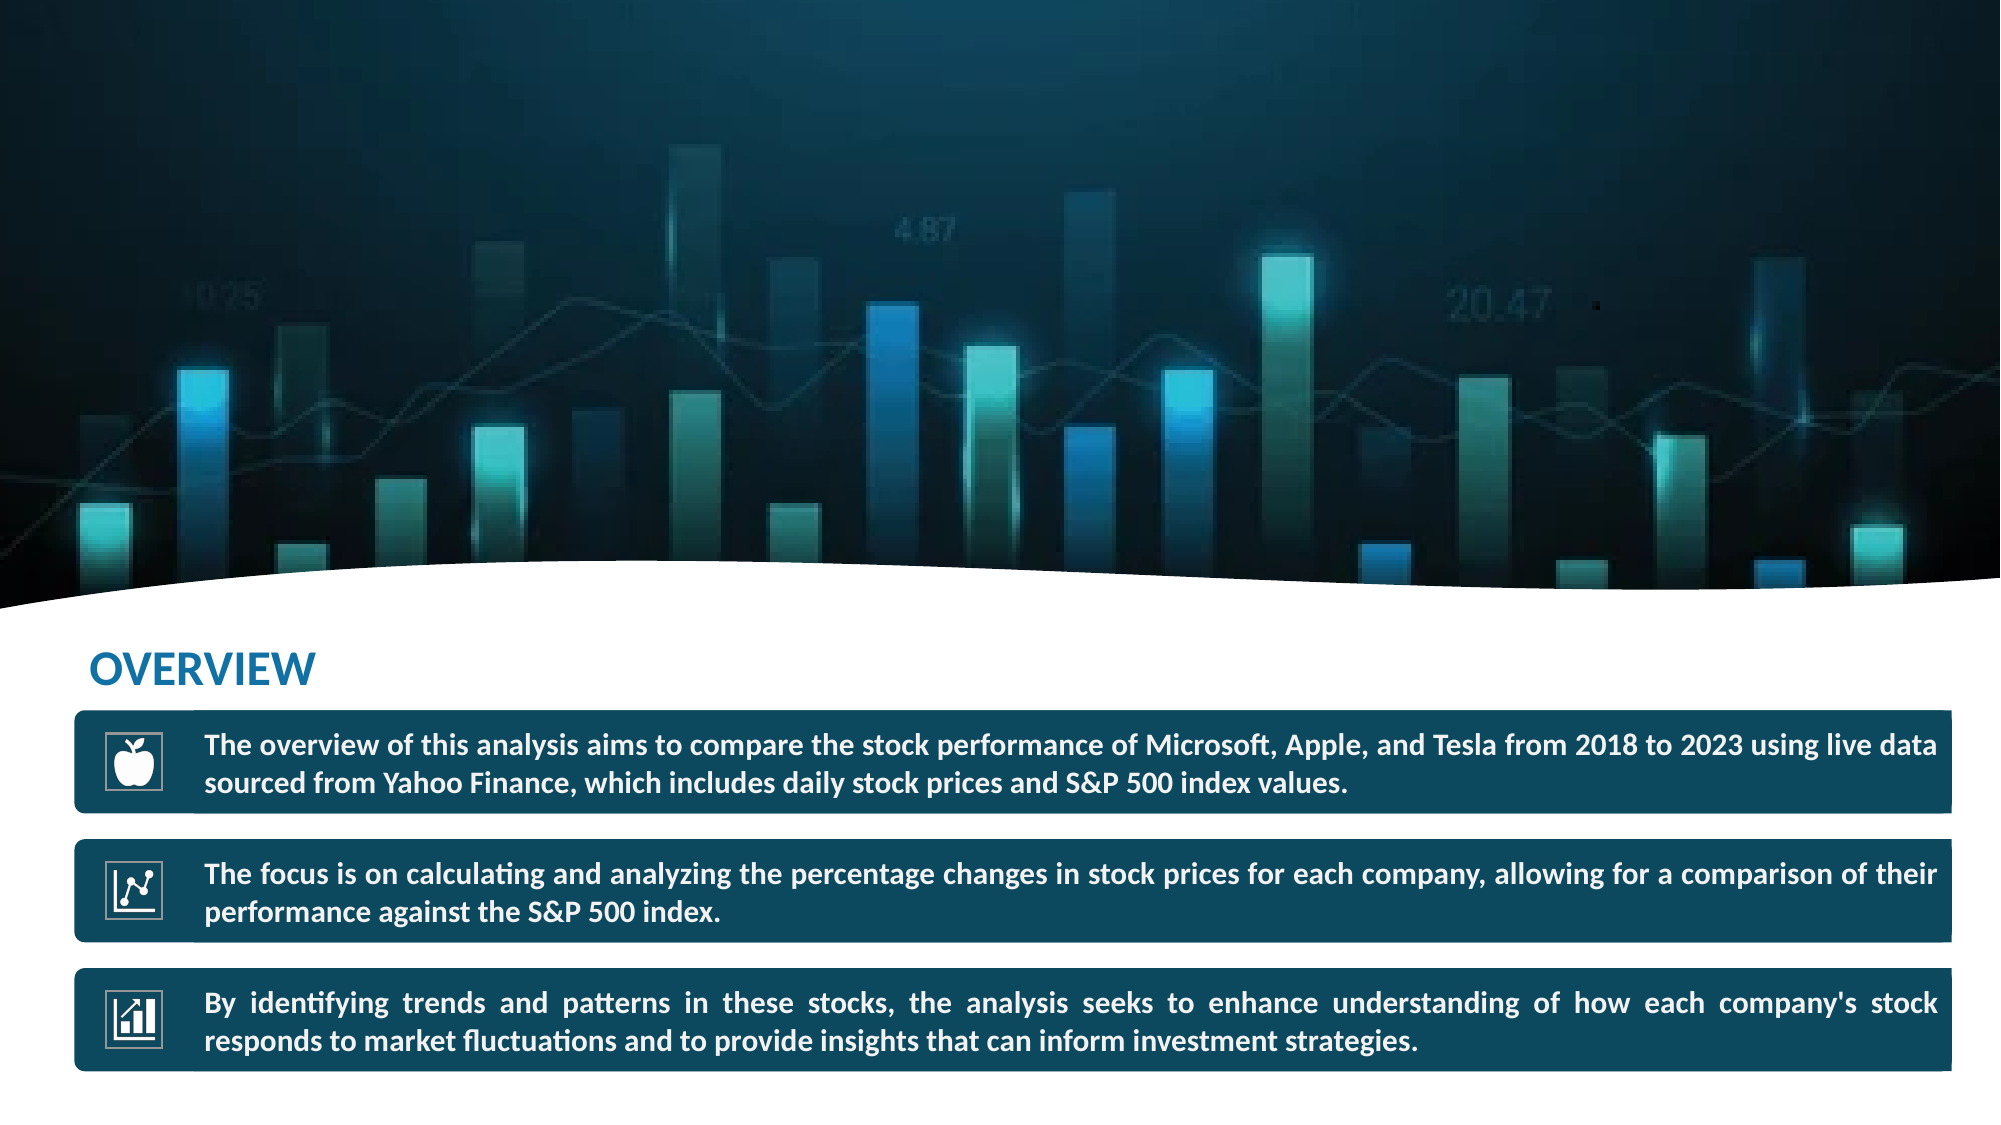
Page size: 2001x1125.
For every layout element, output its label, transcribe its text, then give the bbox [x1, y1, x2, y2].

picture [0, 0, 2000, 609]
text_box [74, 710, 1952, 1072]
text_box OVERVIEW [74, 627, 382, 710]
